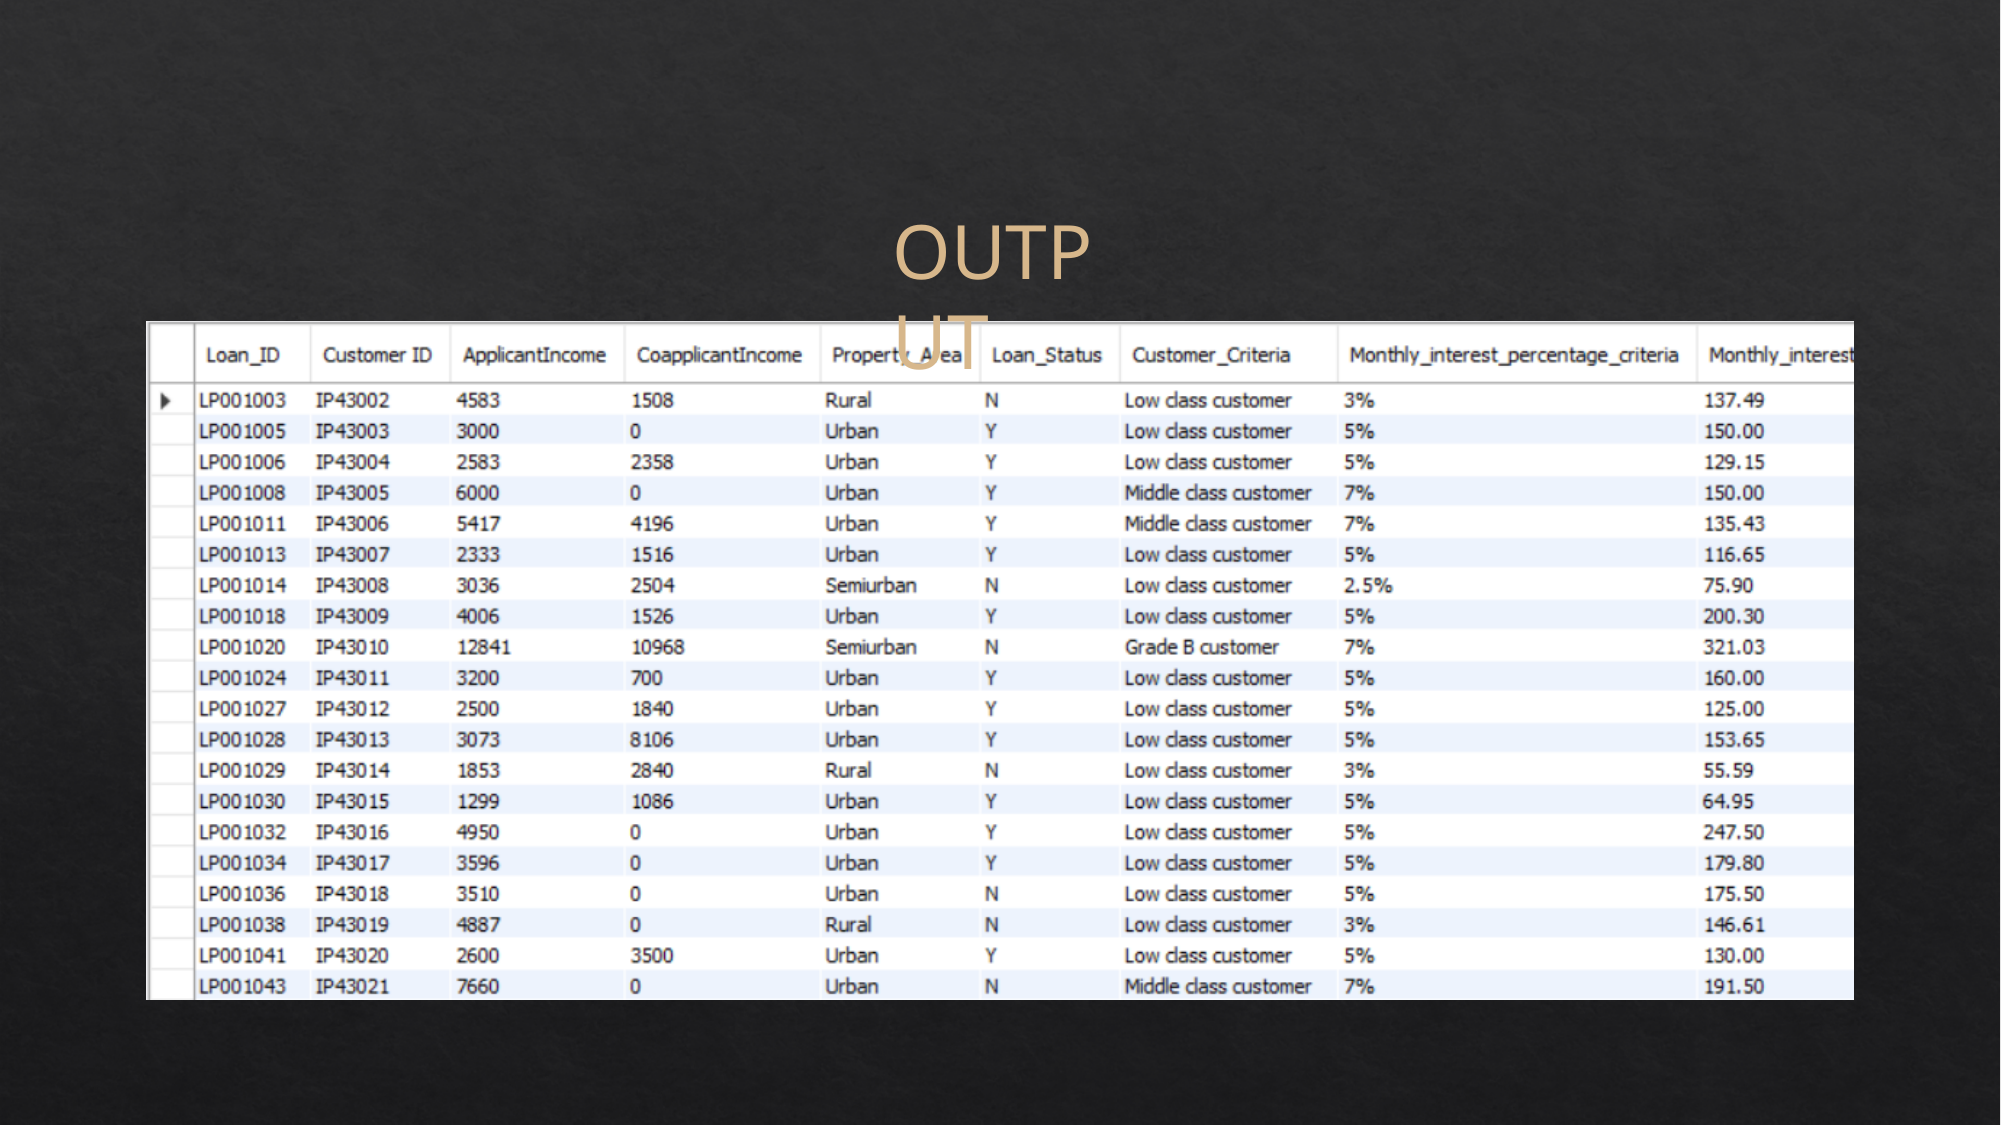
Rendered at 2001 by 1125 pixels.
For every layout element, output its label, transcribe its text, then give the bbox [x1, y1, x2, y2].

text_box OUTPUT [877, 196, 1123, 317]
picture [146, 321, 1854, 1001]
